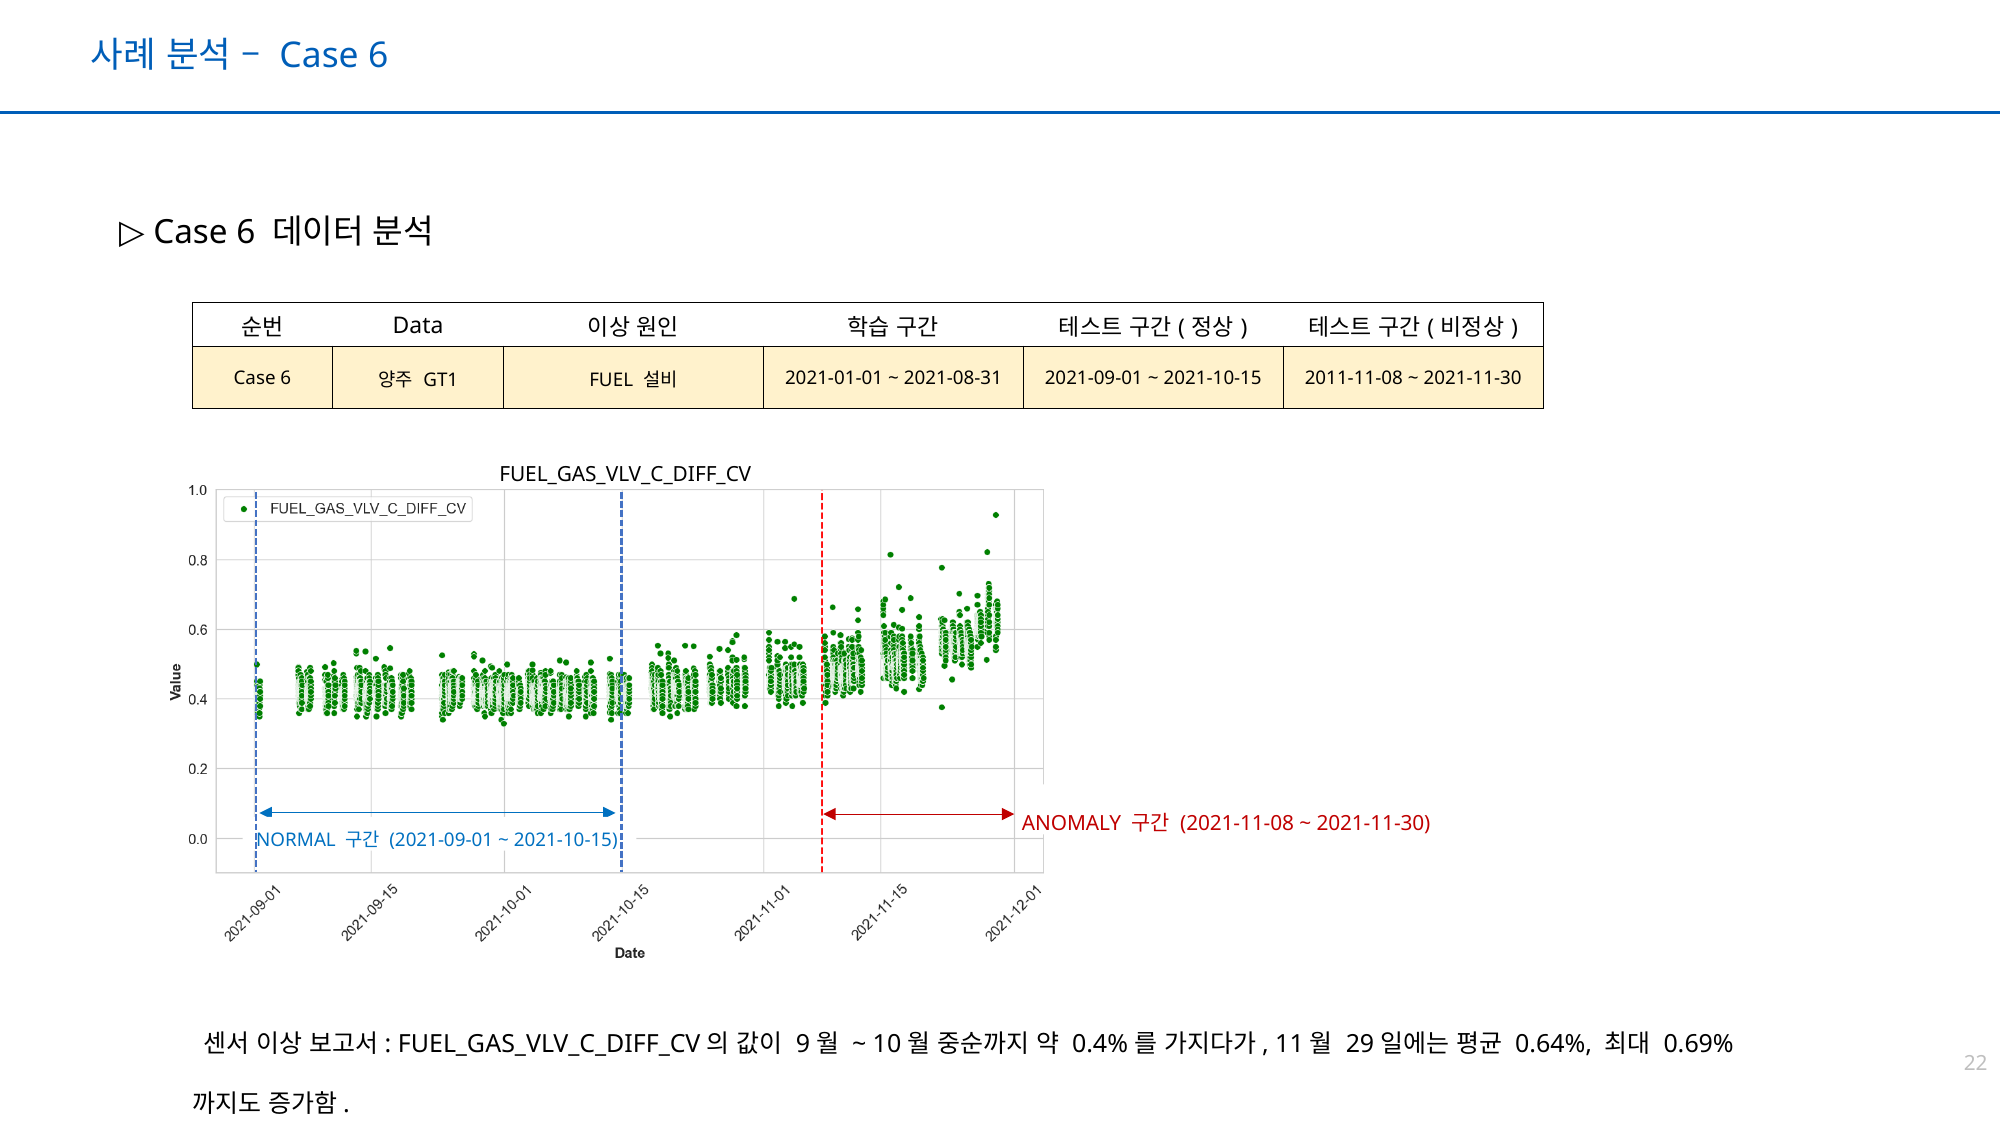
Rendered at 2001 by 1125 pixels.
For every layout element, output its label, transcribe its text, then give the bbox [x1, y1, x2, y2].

table_header 테스트 구간(정상) [1023, 303, 1283, 346]
table_header 순번 [193, 303, 333, 346]
table_header 테스트 구간(비정상) [1283, 303, 1543, 346]
text_box ▷ Case 6 데이터 분석 [104, 203, 1106, 258]
table_cell 2011-11-08 ~ 2021-11-30 [1284, 347, 1543, 408]
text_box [164, 428, 1513, 966]
text_box 사례 분석 – Case 6 [79, 18, 1950, 94]
table_cell Case 6 [193, 347, 332, 408]
table_header 이상 원인 [504, 303, 763, 346]
table_cell FUEL 설비 [504, 347, 763, 408]
table_cell 2021-01-01 ~ 2021-08-31 [764, 347, 1023, 408]
table_header 학습 구간 [763, 303, 1023, 346]
table_cell 2021-09-01 ~ 2021-10-15 [1024, 347, 1283, 408]
table_cell 양주 GT1 [333, 347, 503, 408]
text_box 센서 이상 보고서: FUEL_GAS_VLV_C_DIFF_CV의 값이 9월 ~ 10월 중순까지 약 0.4%를 가지다가, 11월 29일에는 평균 0.64%, 최대 0.69% 까지도 증가함. [177, 990, 1823, 1125]
table_header Data [333, 303, 504, 346]
